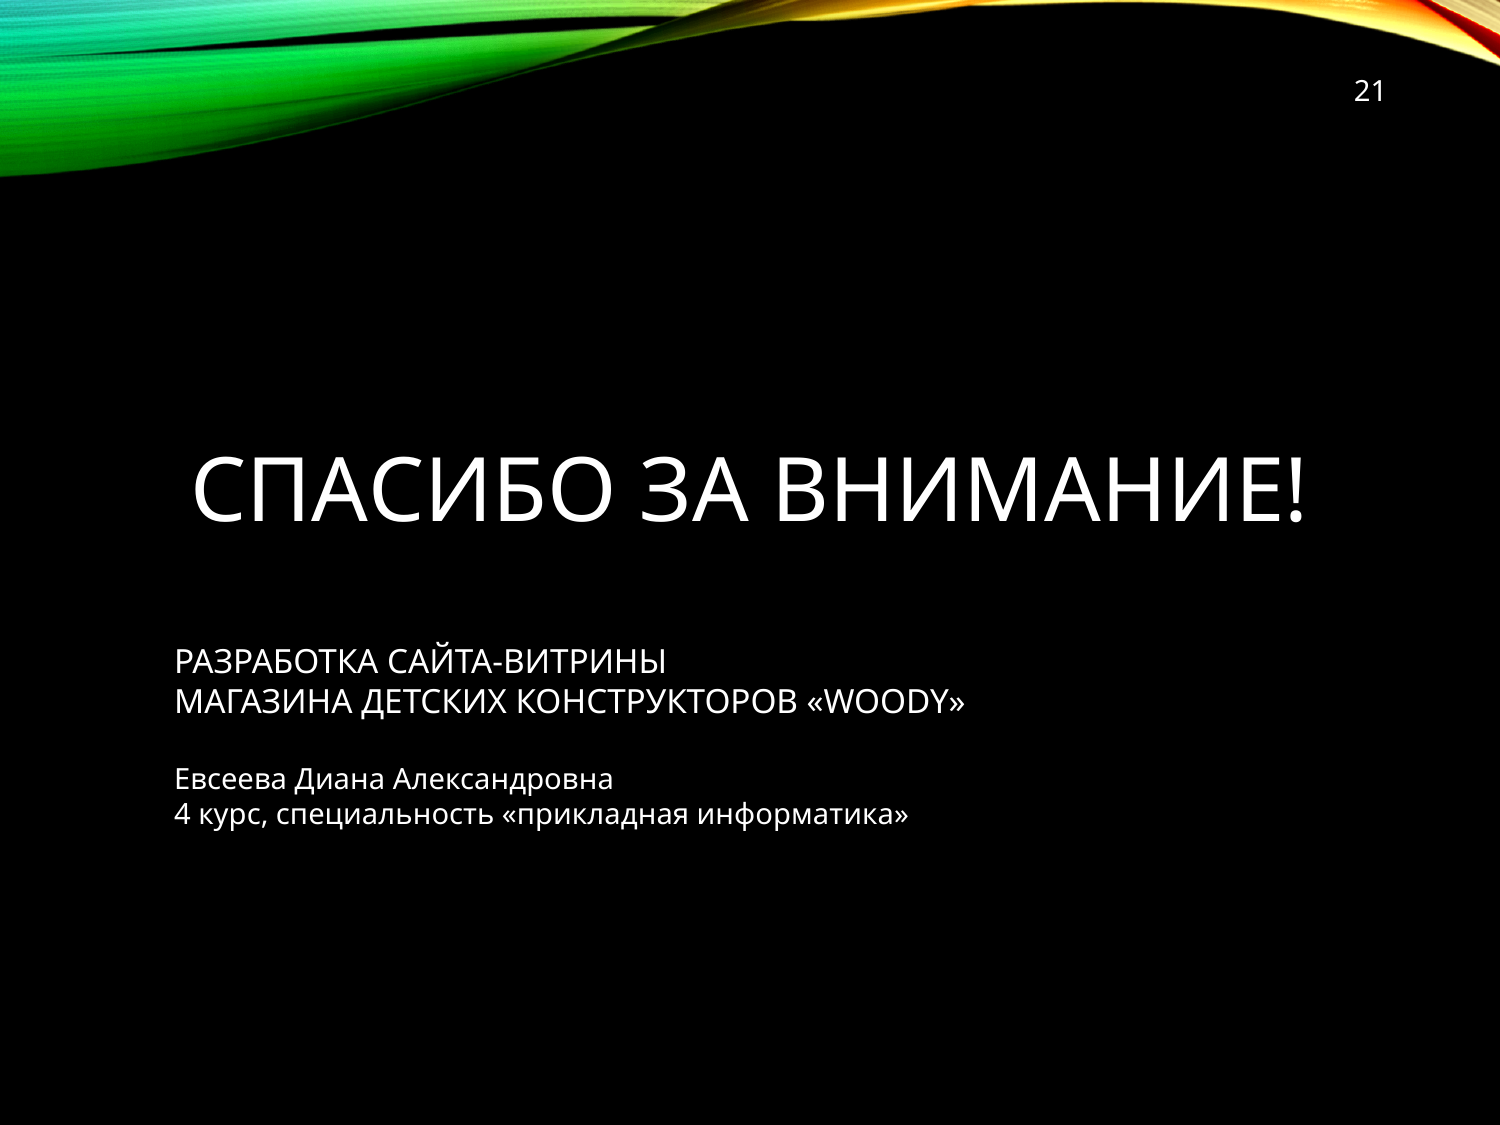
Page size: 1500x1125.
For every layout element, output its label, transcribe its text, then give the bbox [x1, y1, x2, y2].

picture [0, 0, 1500, 178]
text_box РАЗРАБОТКА САЙТА-ВИТРИНЫ МАГАЗИНА ДЕТСКИХ КОНСТРУКТОРОВ «WOODY» Евсеева Диана Александровна 4 курс, специальность «прикладная информатика» [159, 633, 1365, 878]
slide_number 21 [1078, 62, 1403, 123]
title Спасибо за внимание! [135, 398, 1365, 587]
